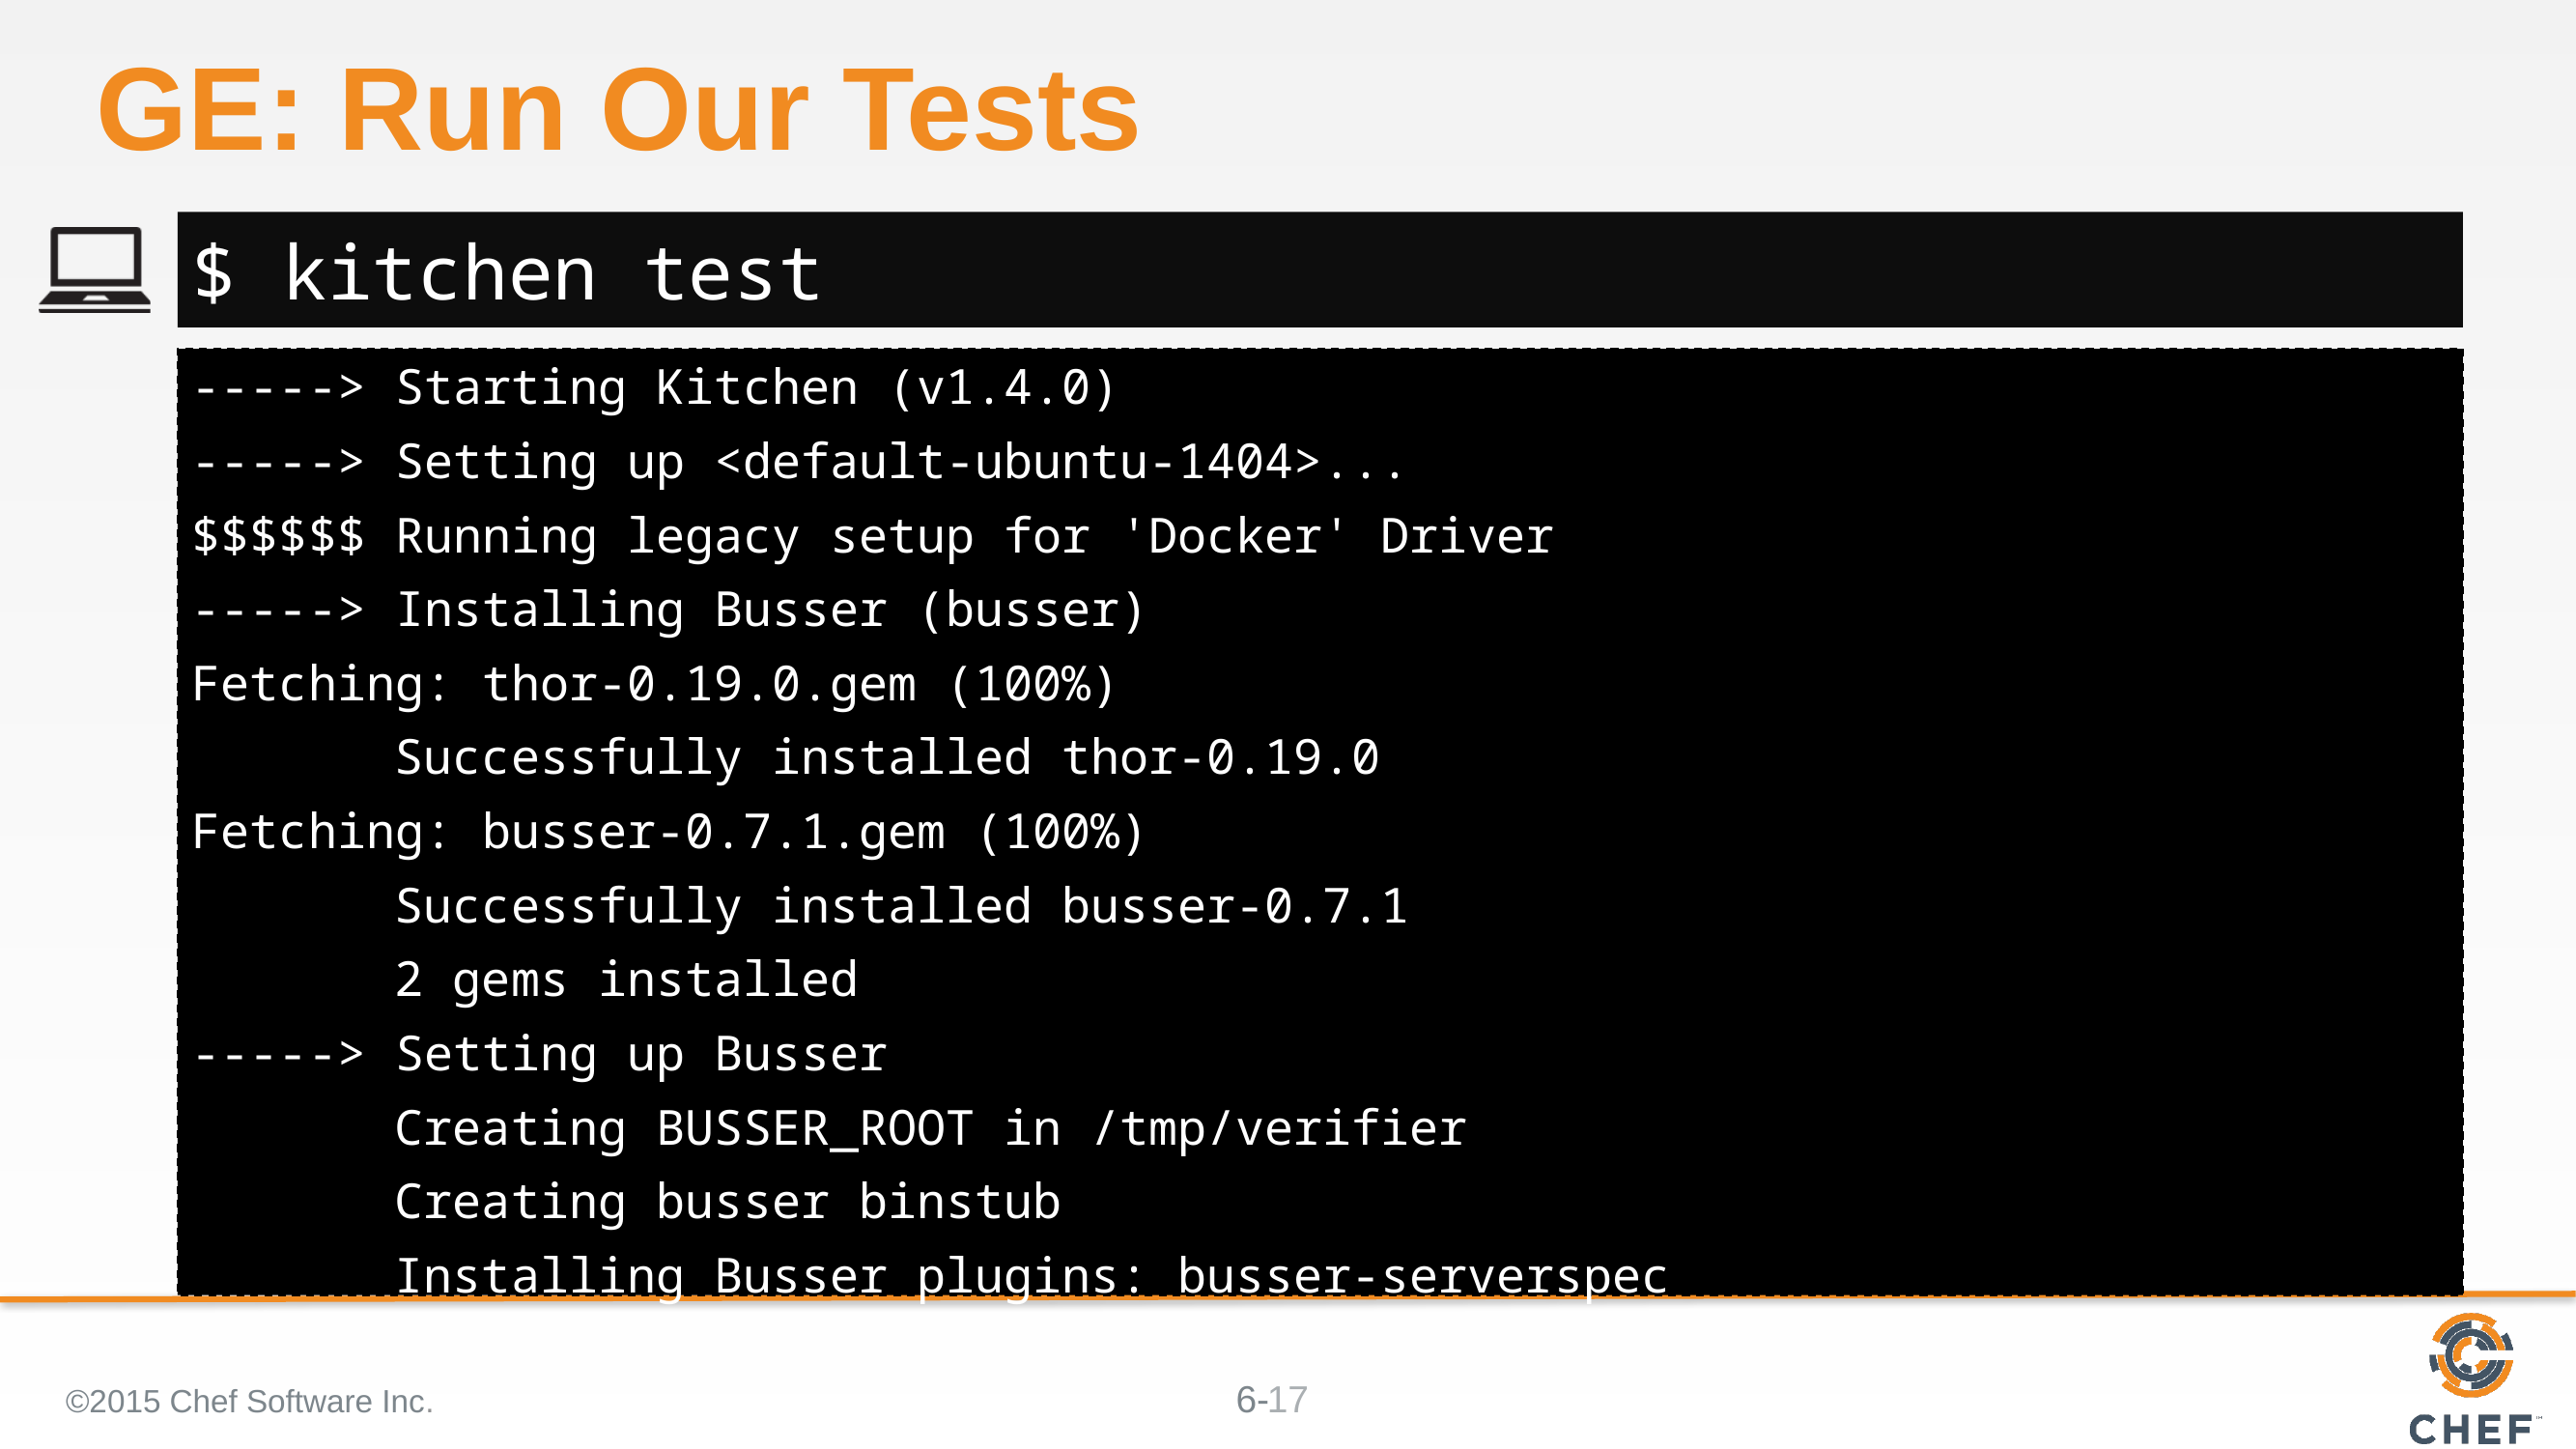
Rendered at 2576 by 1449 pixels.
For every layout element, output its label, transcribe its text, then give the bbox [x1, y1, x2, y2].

list $ kitchen test [177, 212, 2463, 327]
footer ©2015 Chef Software Inc. [51, 1359, 952, 1440]
slide_number 17 [998, 1359, 1578, 1437]
picture [2399, 1297, 2550, 1449]
list -----> Starting Kitchen (v1.4.0) -----> Setting up <default-ubuntu-1404>... $$$$$$ Running legacy setup for 'Docker' Driver -----> Installing Busser (busser) Fetching: thor-0.19.0.gem (100%) Successfully installed thor-0.19.0 Fetching: busser-0.7.1.gem (100%) Successfully installed busser-0.7.1 2 gems installed -----> Setting up Busser Creating BUSSER_ROOT in /tmp/verifier Creating busser binstub Installing Busser plugins: busser-serverspec [177, 348, 2464, 1296]
title GE: Run Our Tests [96, 48, 2463, 180]
